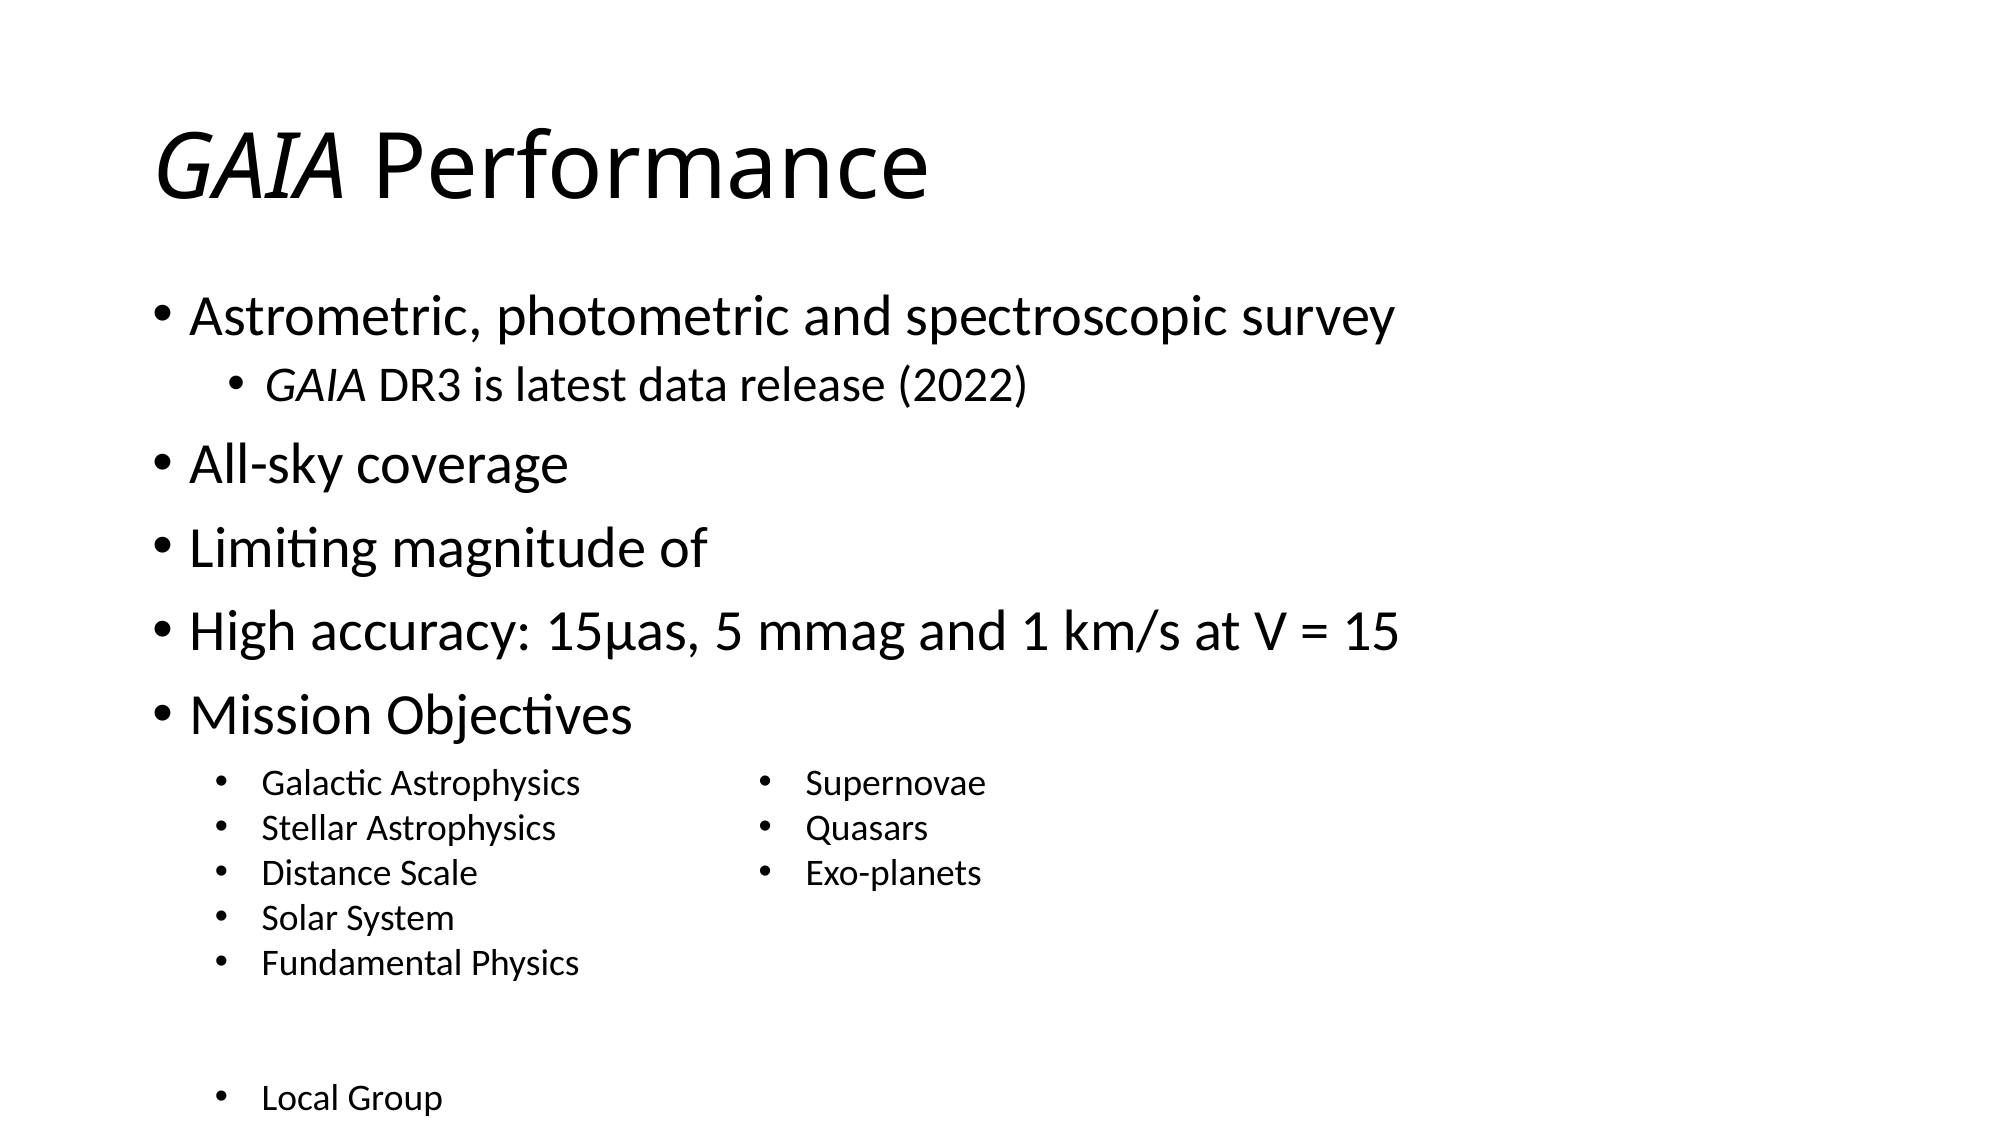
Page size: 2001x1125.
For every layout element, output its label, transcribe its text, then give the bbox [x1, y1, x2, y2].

text_box Galactic Astrophysics Stellar Astrophysics Distance Scale Solar System Fundamental Physics Local Group Supernovae Quasars Exo-planets [200, 750, 1318, 1125]
title GAIA Performance [137, 59, 1863, 278]
